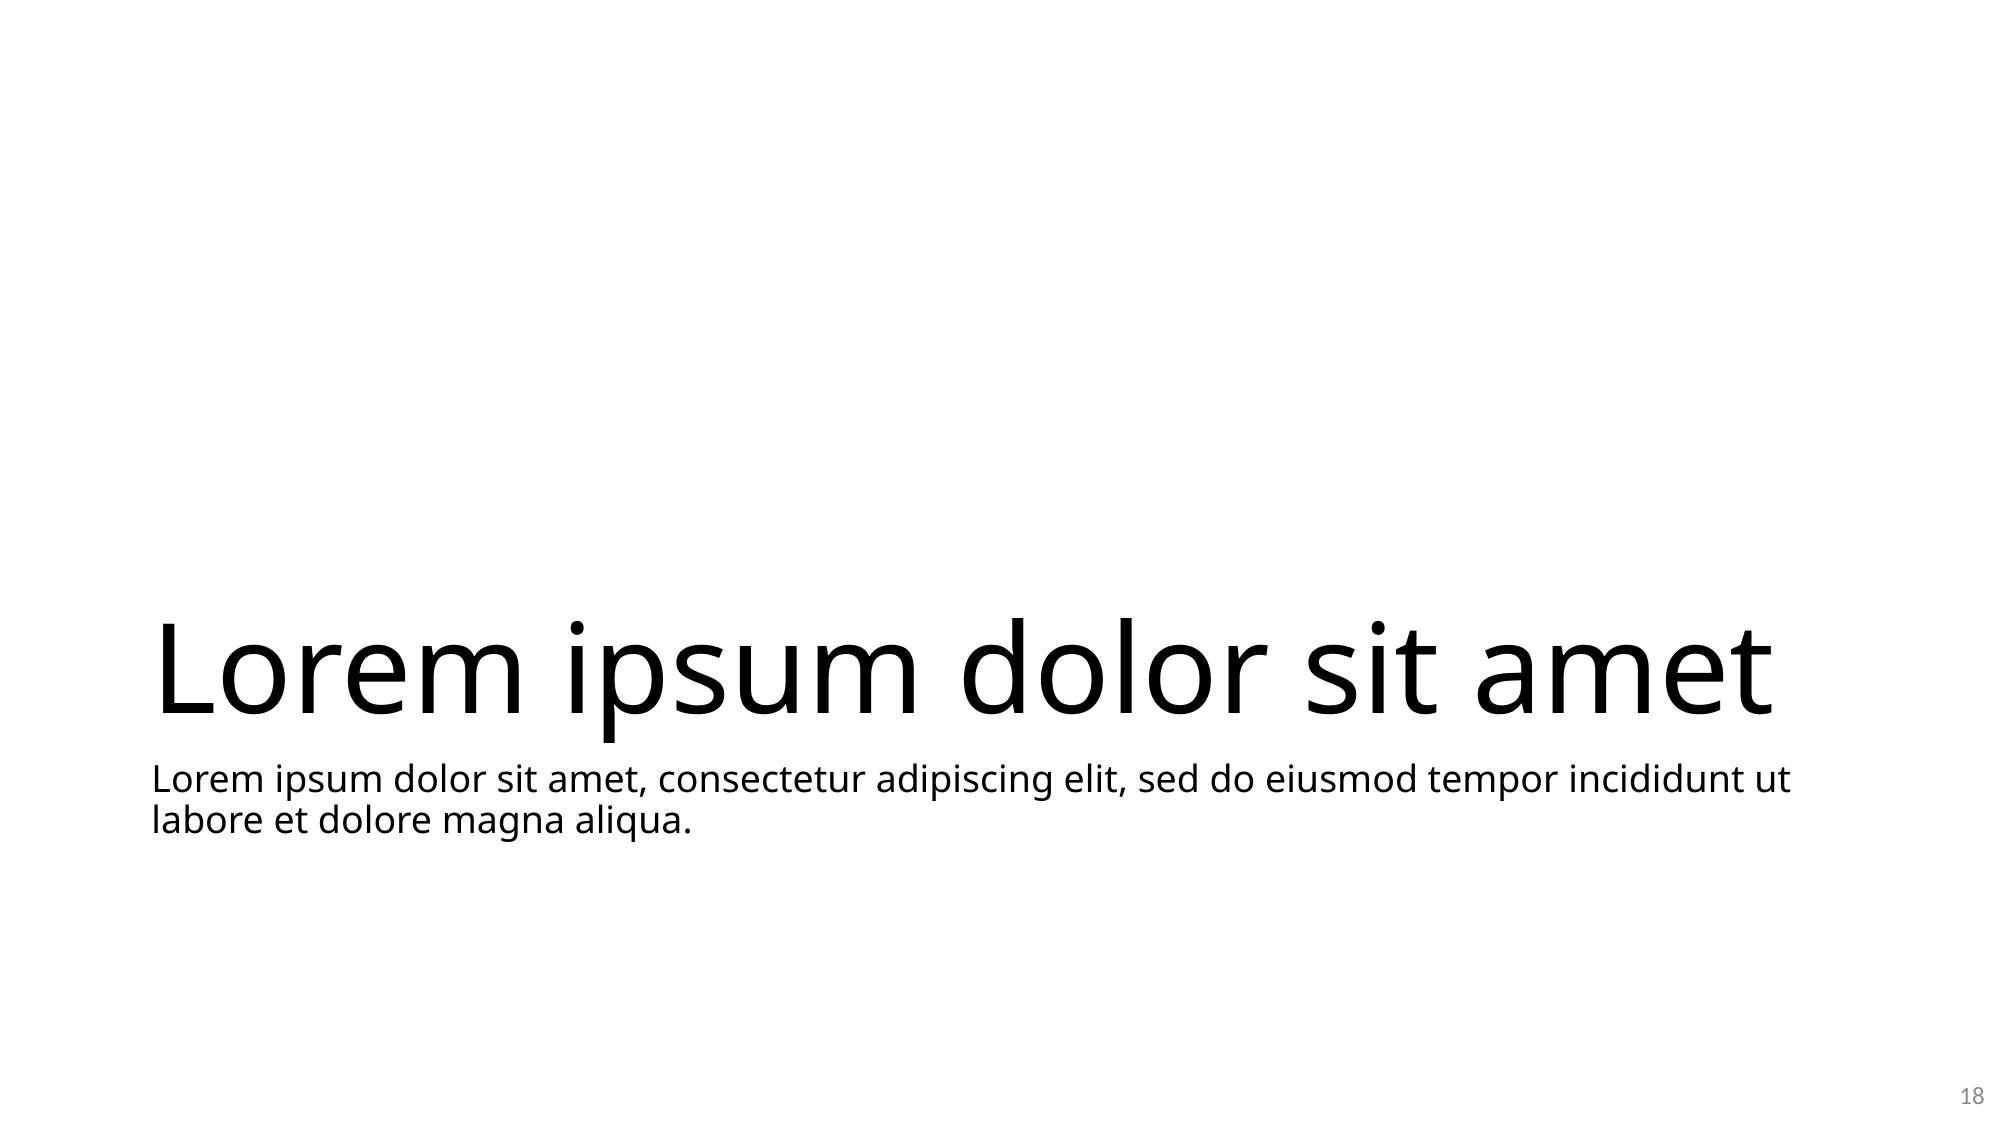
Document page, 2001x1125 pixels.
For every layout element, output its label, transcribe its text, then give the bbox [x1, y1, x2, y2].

slide_number 18 [1902, 1065, 2000, 1125]
title Lorem ipsum dolor sit amet [136, 280, 1862, 749]
list Lorem ipsum dolor sit amet, consectetur adipiscing elit, sed do eiusmod tempor incididunt ut labore et dolore magna aliqua. [136, 752, 1862, 999]
